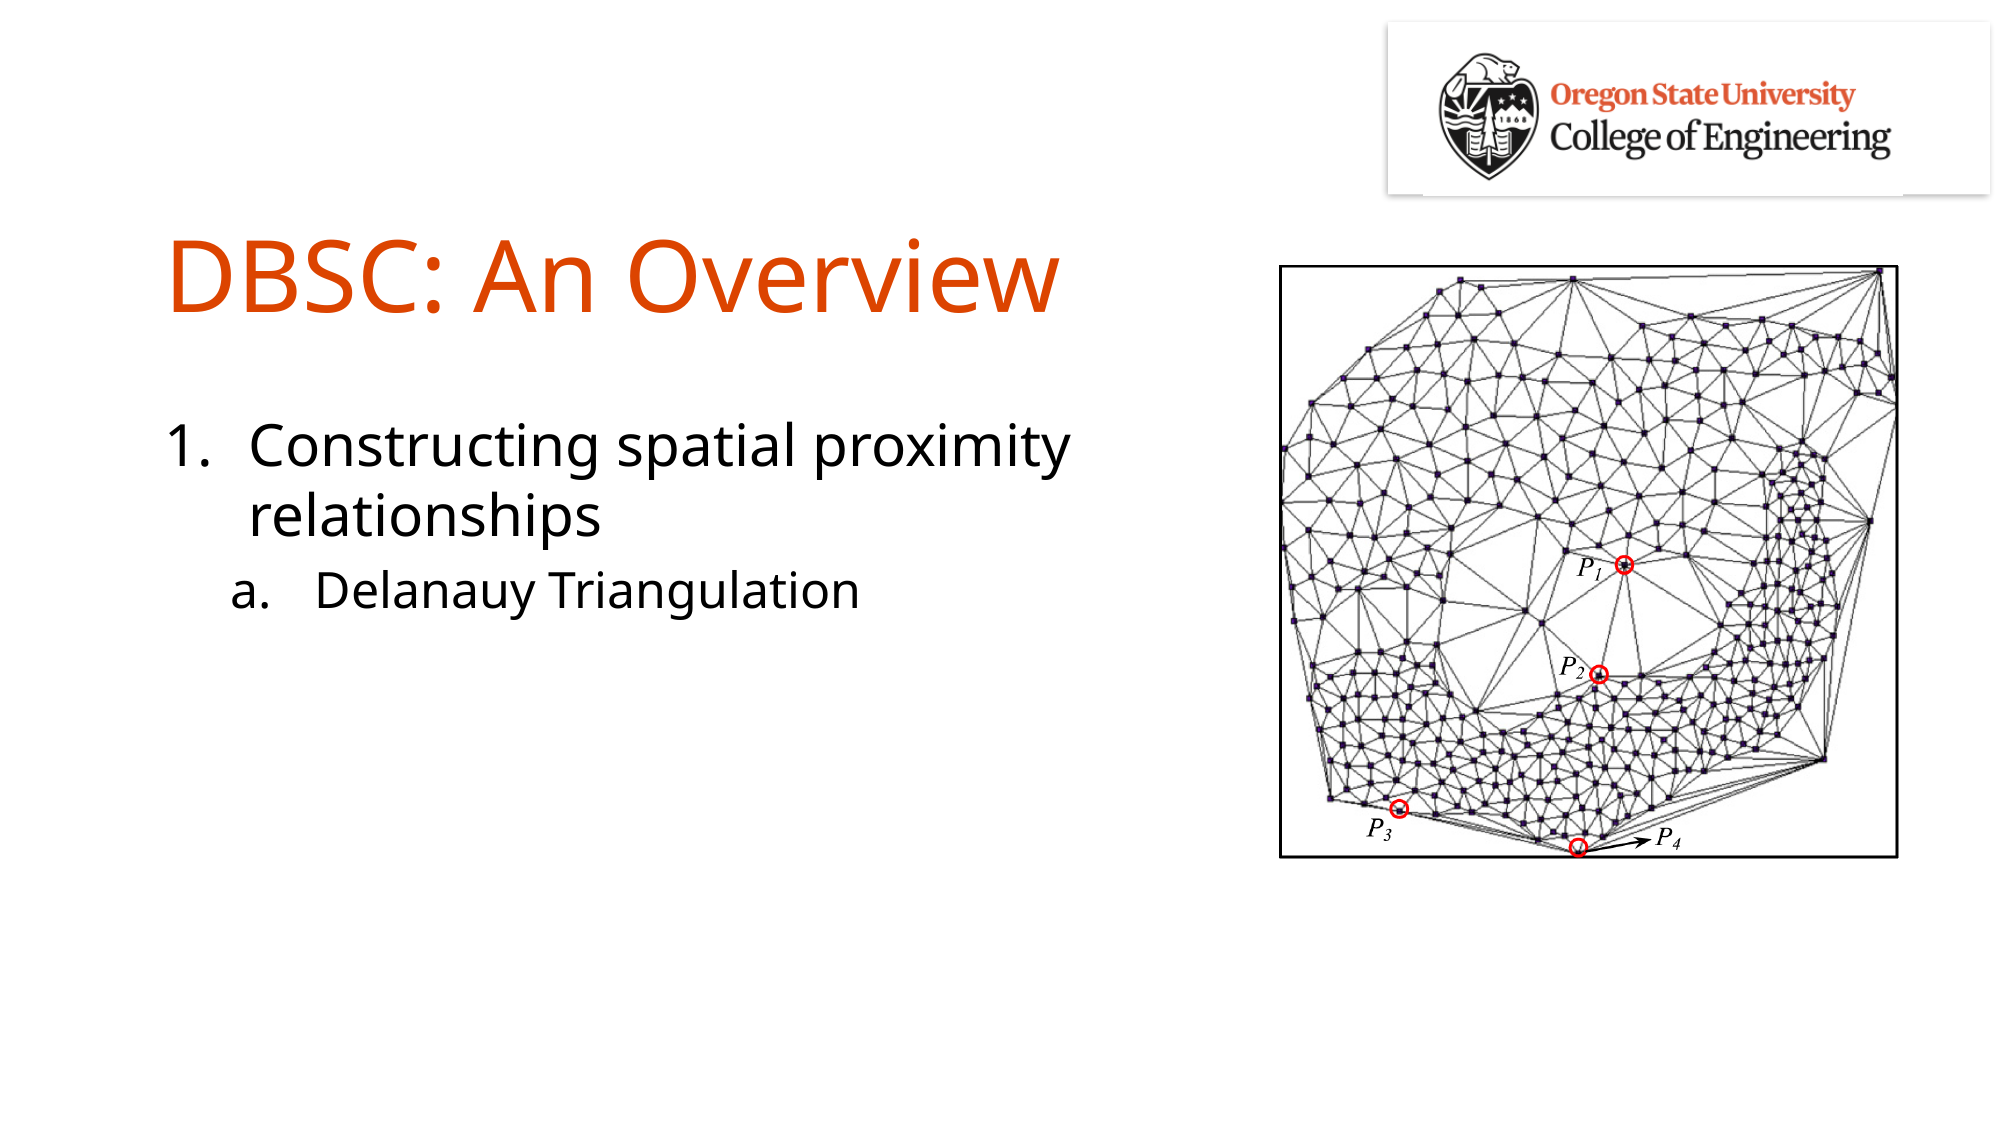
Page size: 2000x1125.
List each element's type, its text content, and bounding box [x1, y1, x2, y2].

picture [1274, 260, 1903, 865]
picture [1423, 43, 1903, 197]
title DBSC: An Overview [149, 205, 1850, 400]
text_box [1387, 21, 1991, 195]
list Constructing spatial proximity relationships Delanauy Triangulation [149, 400, 1284, 1005]
